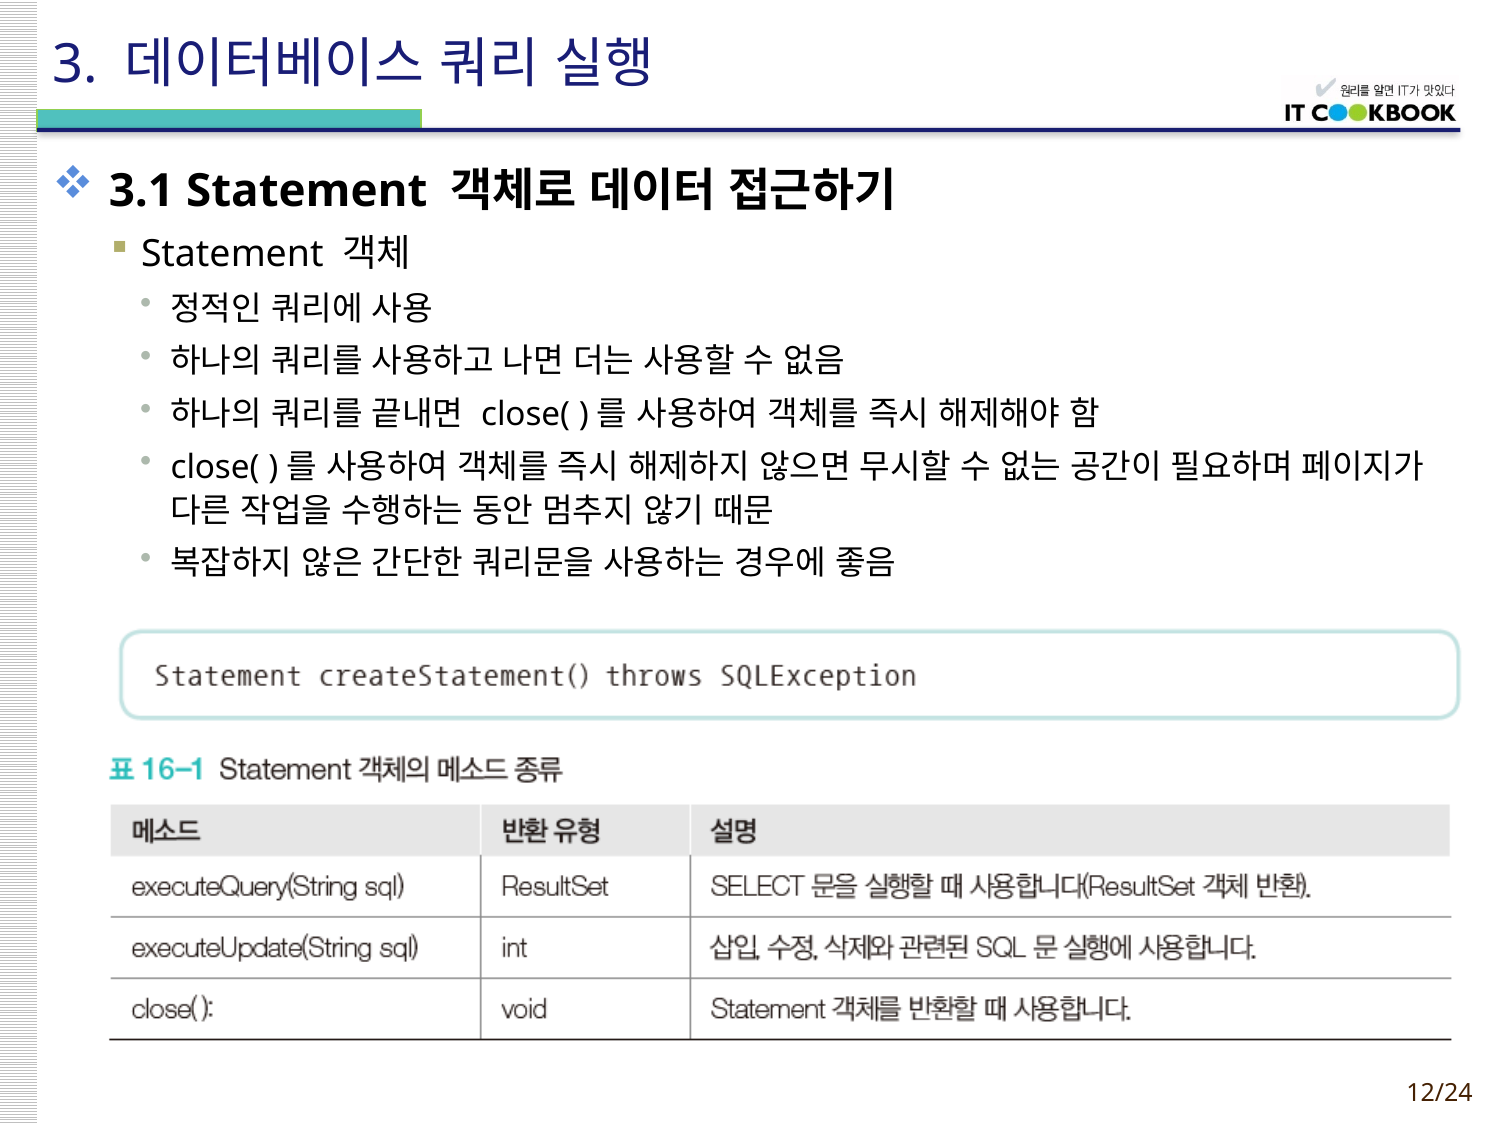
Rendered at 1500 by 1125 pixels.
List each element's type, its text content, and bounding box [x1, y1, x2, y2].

list 3.1 Statement 객체로 데이터 접근하기 Statement 객체 정적인 쿼리에 사용 하나의 쿼리를 사용하고 나면 더는 사용할 수 없음 하나의 쿼리를 끝내면 close( )를 사용하여 객체를 즉시 해제해야 함 close( )를 사용하여 객체를 즉시 해제하지 않으면 무시할 수 없는 공간이 필요하며 페이지가 다른 작업을 수행하는 동안 멈추지 않기 때문 복잡하지 않은 간단한 쿼리문을 사용하는 경우에 좋음 [37, 152, 1463, 1091]
picture [1281, 75, 1459, 123]
title 3. 데이터베이스 쿼리 실행 [37, 13, 1278, 109]
picture [97, 753, 1461, 1050]
picture [112, 621, 1463, 724]
